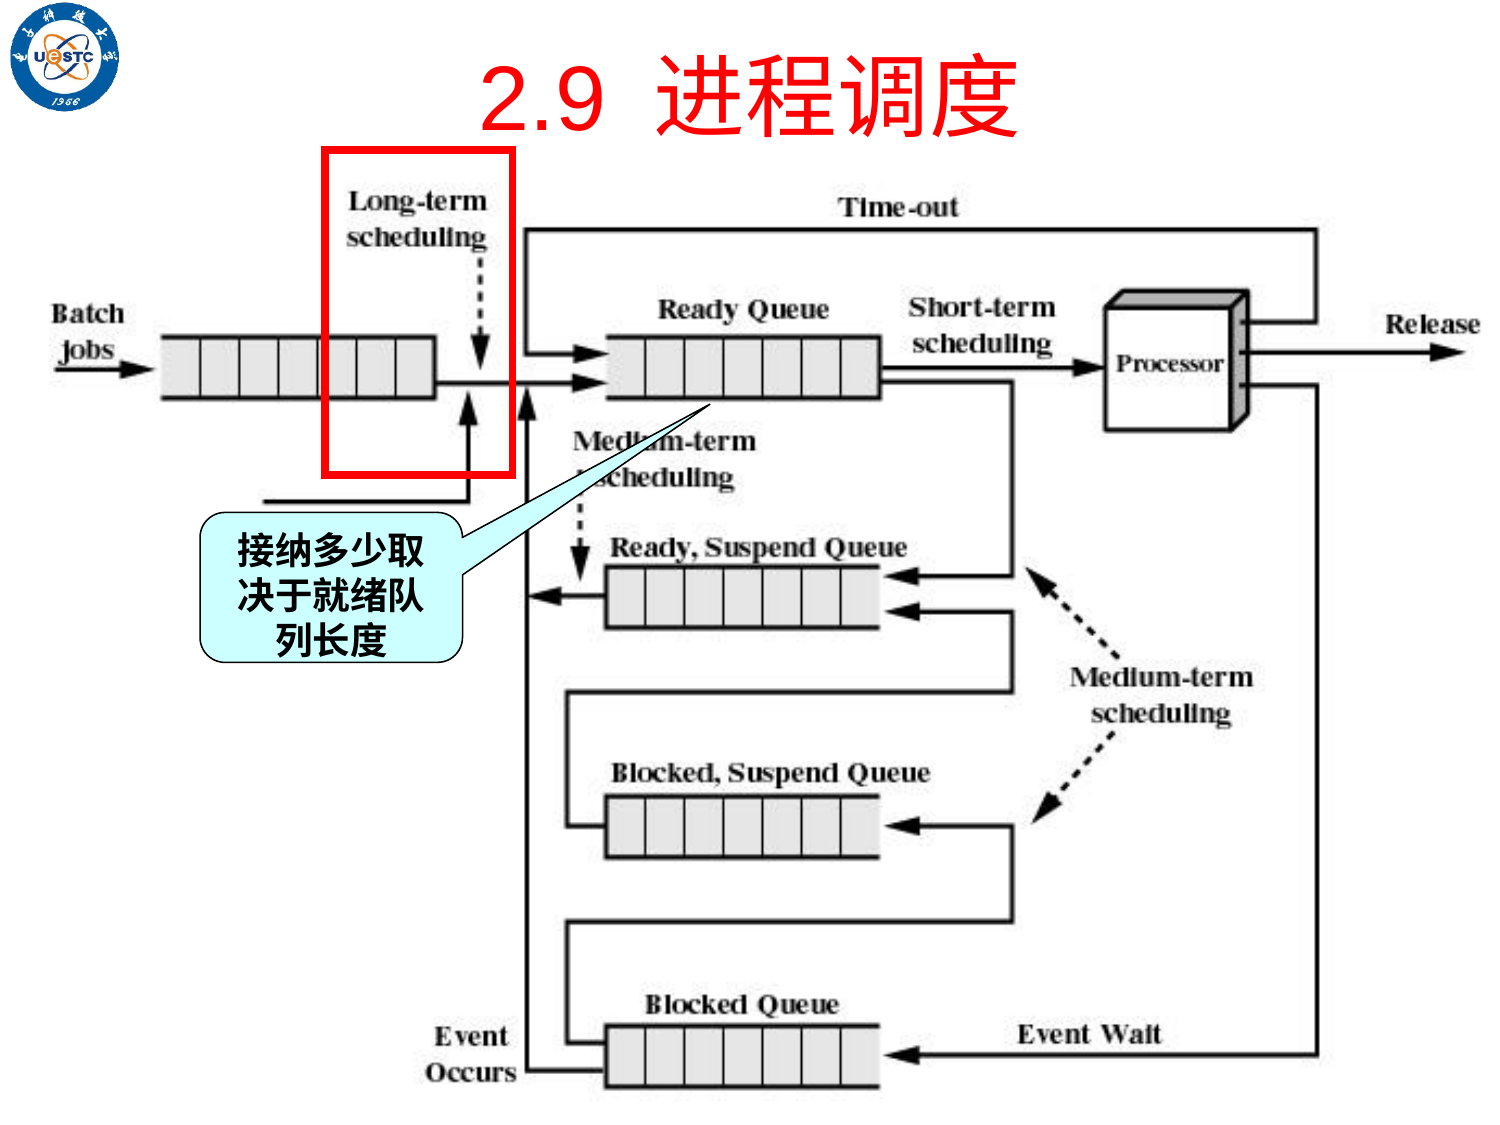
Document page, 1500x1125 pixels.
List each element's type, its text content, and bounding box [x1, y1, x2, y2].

picture [0, 162, 1500, 1125]
title 2.9 进程调度 [0, 0, 1500, 162]
text_box [324, 149, 513, 160]
